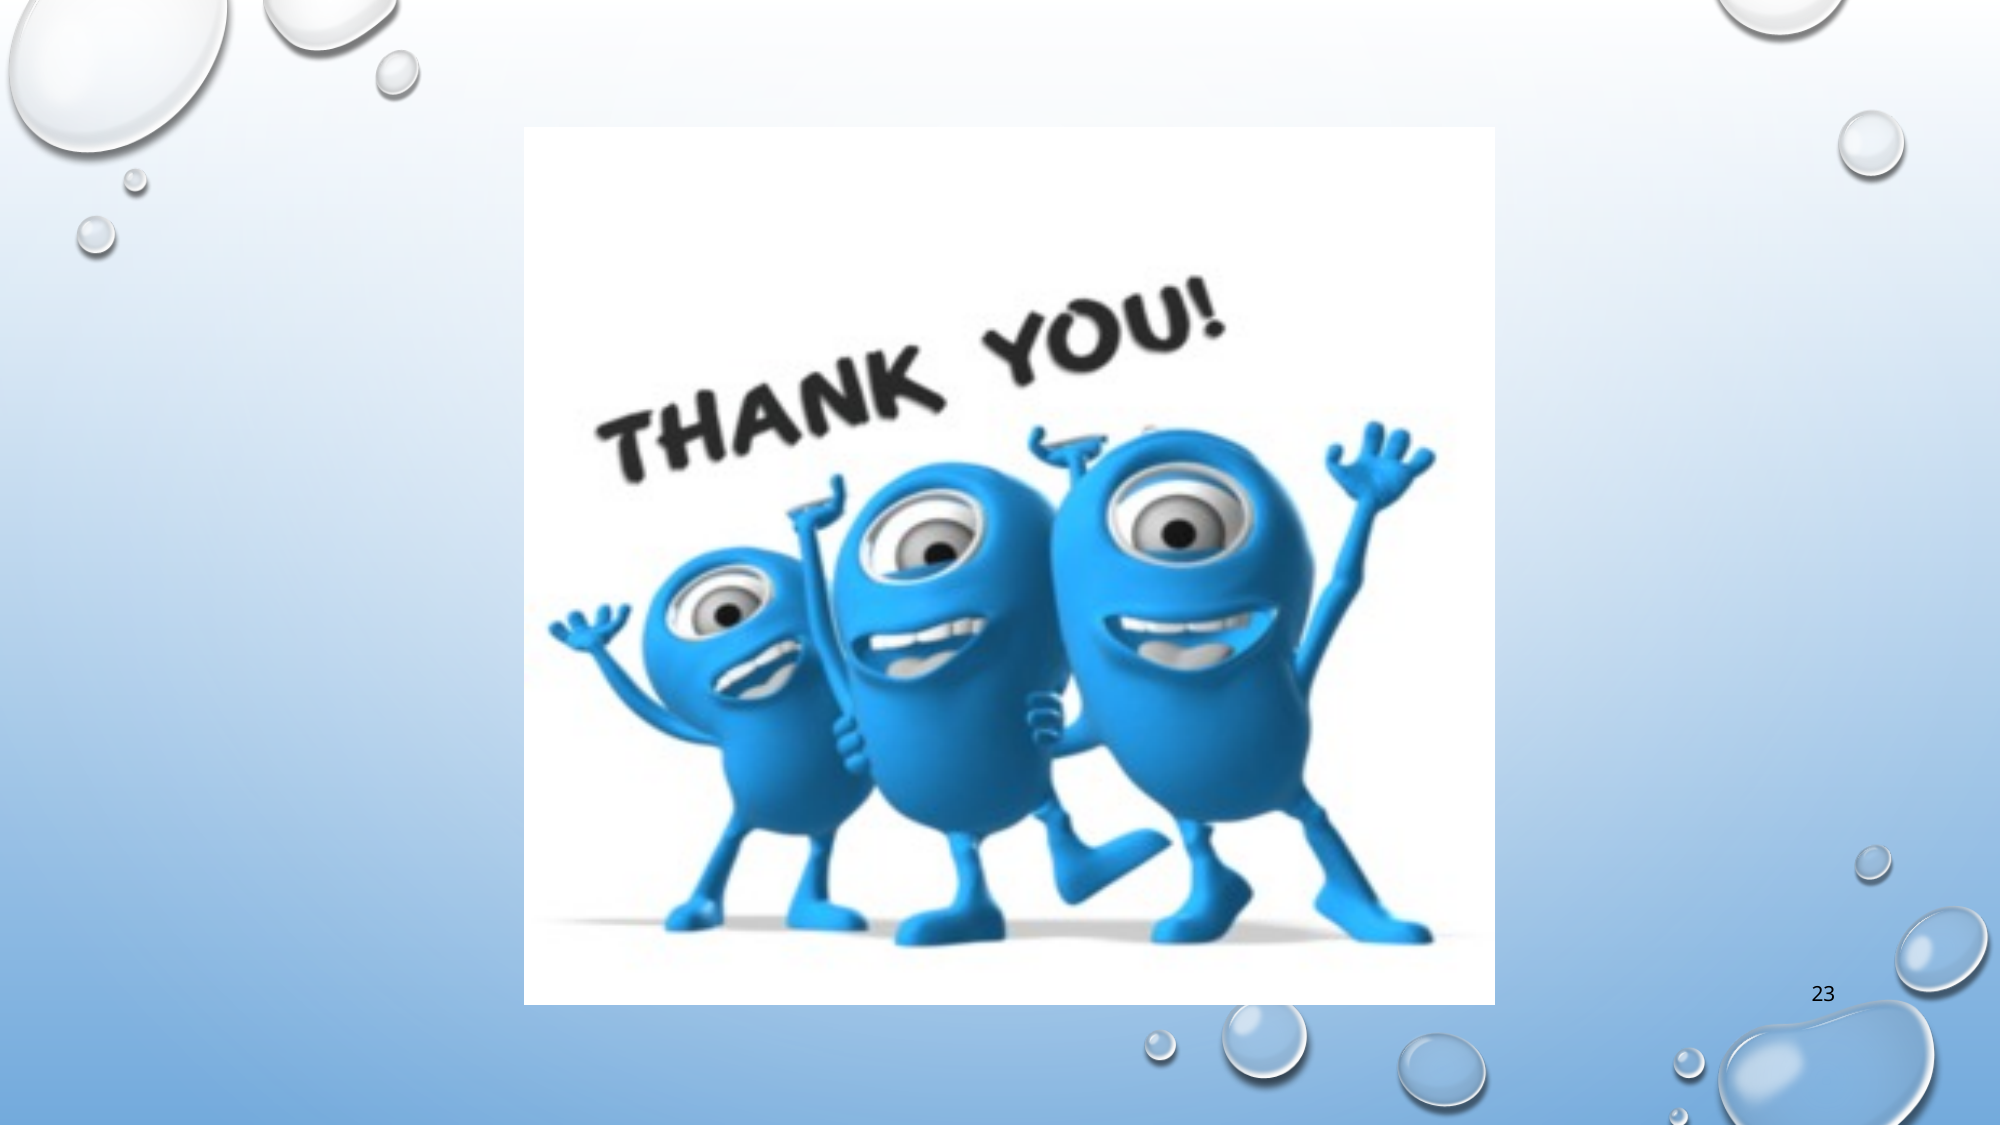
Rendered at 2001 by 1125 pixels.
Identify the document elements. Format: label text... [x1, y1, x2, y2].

slide_number 23 [1724, 965, 1851, 1025]
picture [0, 0, 2000, 1125]
